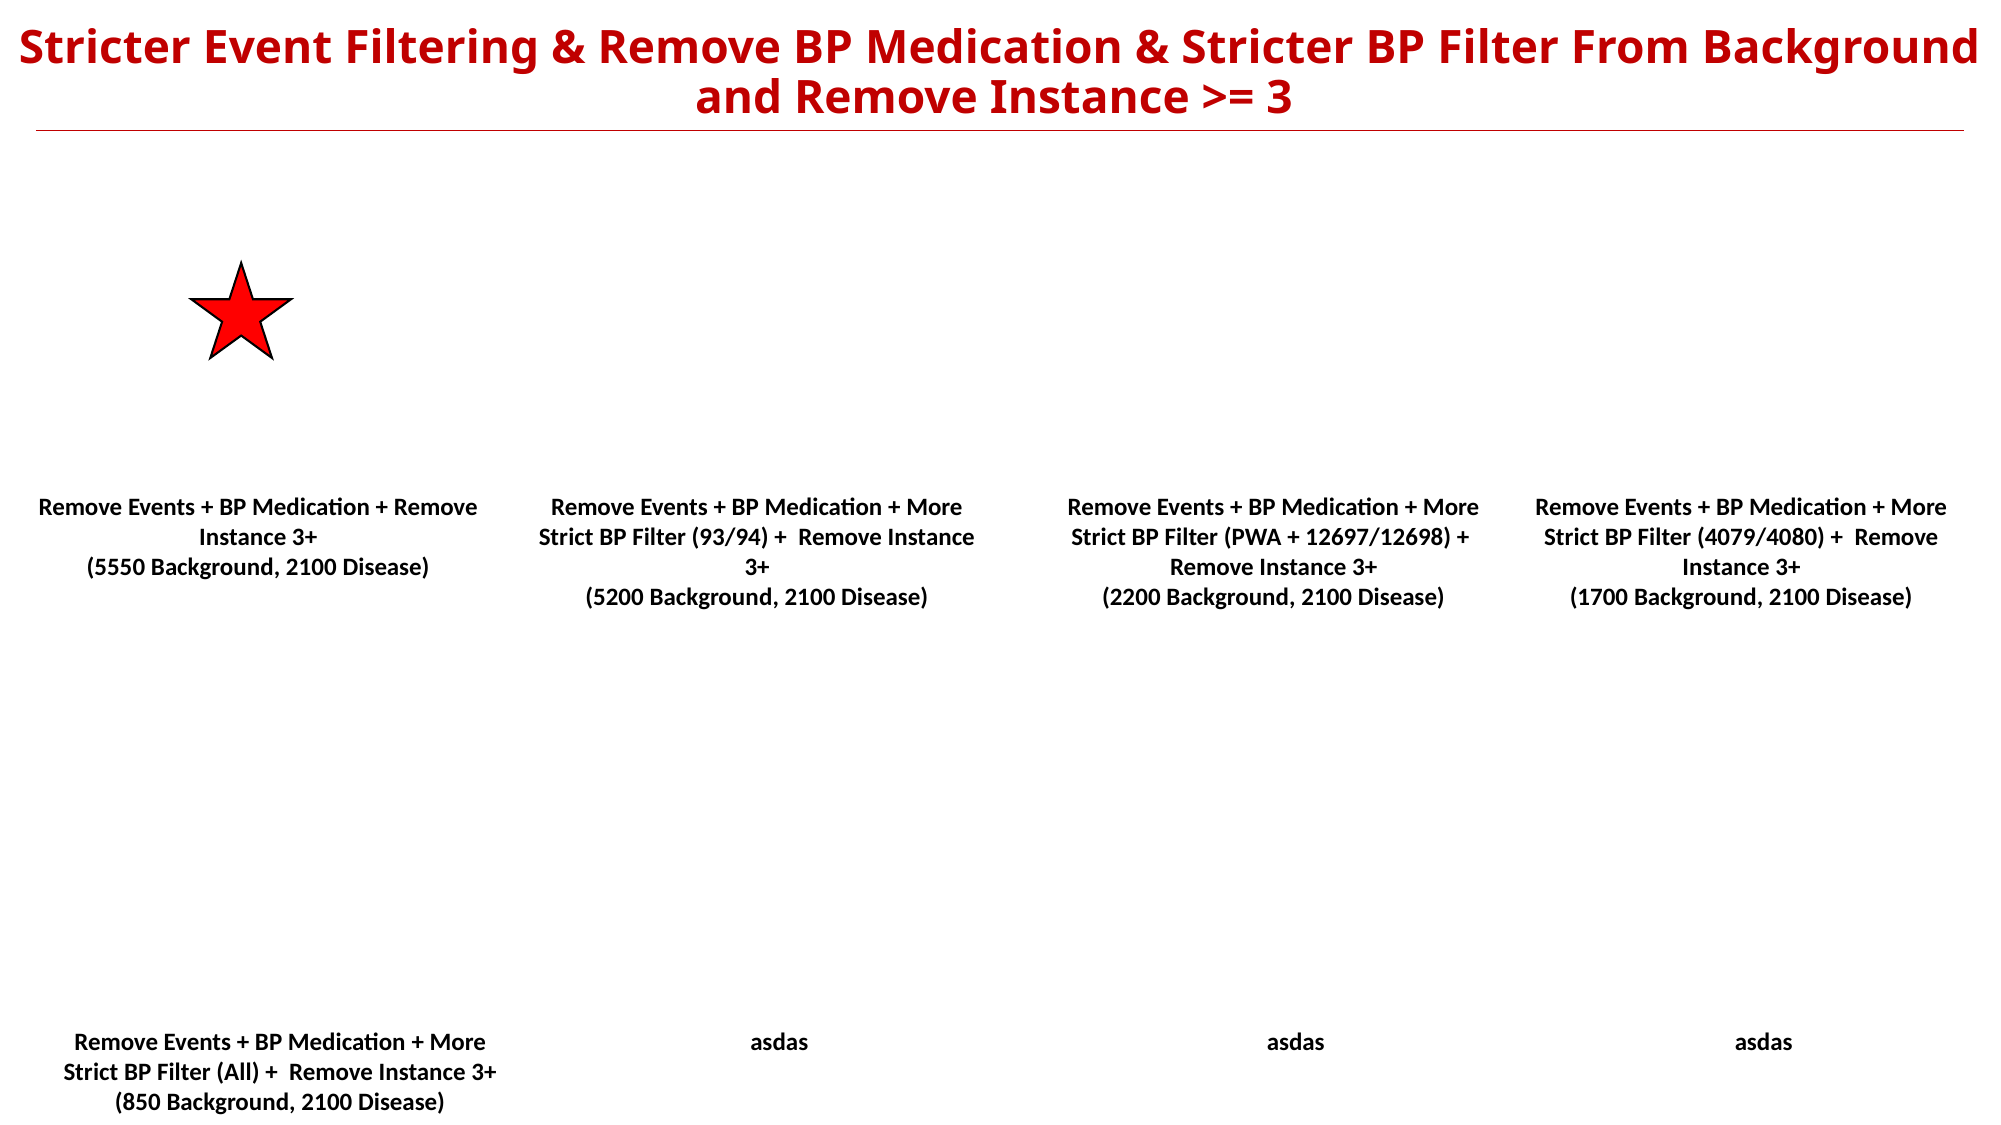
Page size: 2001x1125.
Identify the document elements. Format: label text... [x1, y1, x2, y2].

text_box [188, 259, 295, 361]
text_box Remove Events + BP Medication + Remove Instance 3+ (5550 Background, 2100 Disease) [13, 490, 503, 581]
text_box asdas [1073, 1025, 1519, 1056]
text_box asdas [556, 1025, 1002, 1056]
text_box asdas [1541, 1025, 1987, 1056]
text_box Remove Events + BP Medication + More Strict BP Filter (93/94) + Remove Instance 3+ (5200 Background, 2100 Disease) [534, 490, 980, 611]
text_box Remove Events + BP Medication + More Strict BP Filter (4079/4080) + Remove Instance 3+ (1700 Background, 2100 Disease) [1519, 490, 1965, 611]
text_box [0, 9, 2000, 131]
text_box Remove Events + BP Medication + More Strict BP Filter (All) + Remove Instance 3+ (850 Background, 2100 Disease) [57, 1025, 503, 1116]
text_box Remove Events + BP Medication + More Strict BP Filter (PWA + 12697/12698) + Remove Instance 3+ (2200 Background, 2100 Disease) [1051, 490, 1497, 611]
